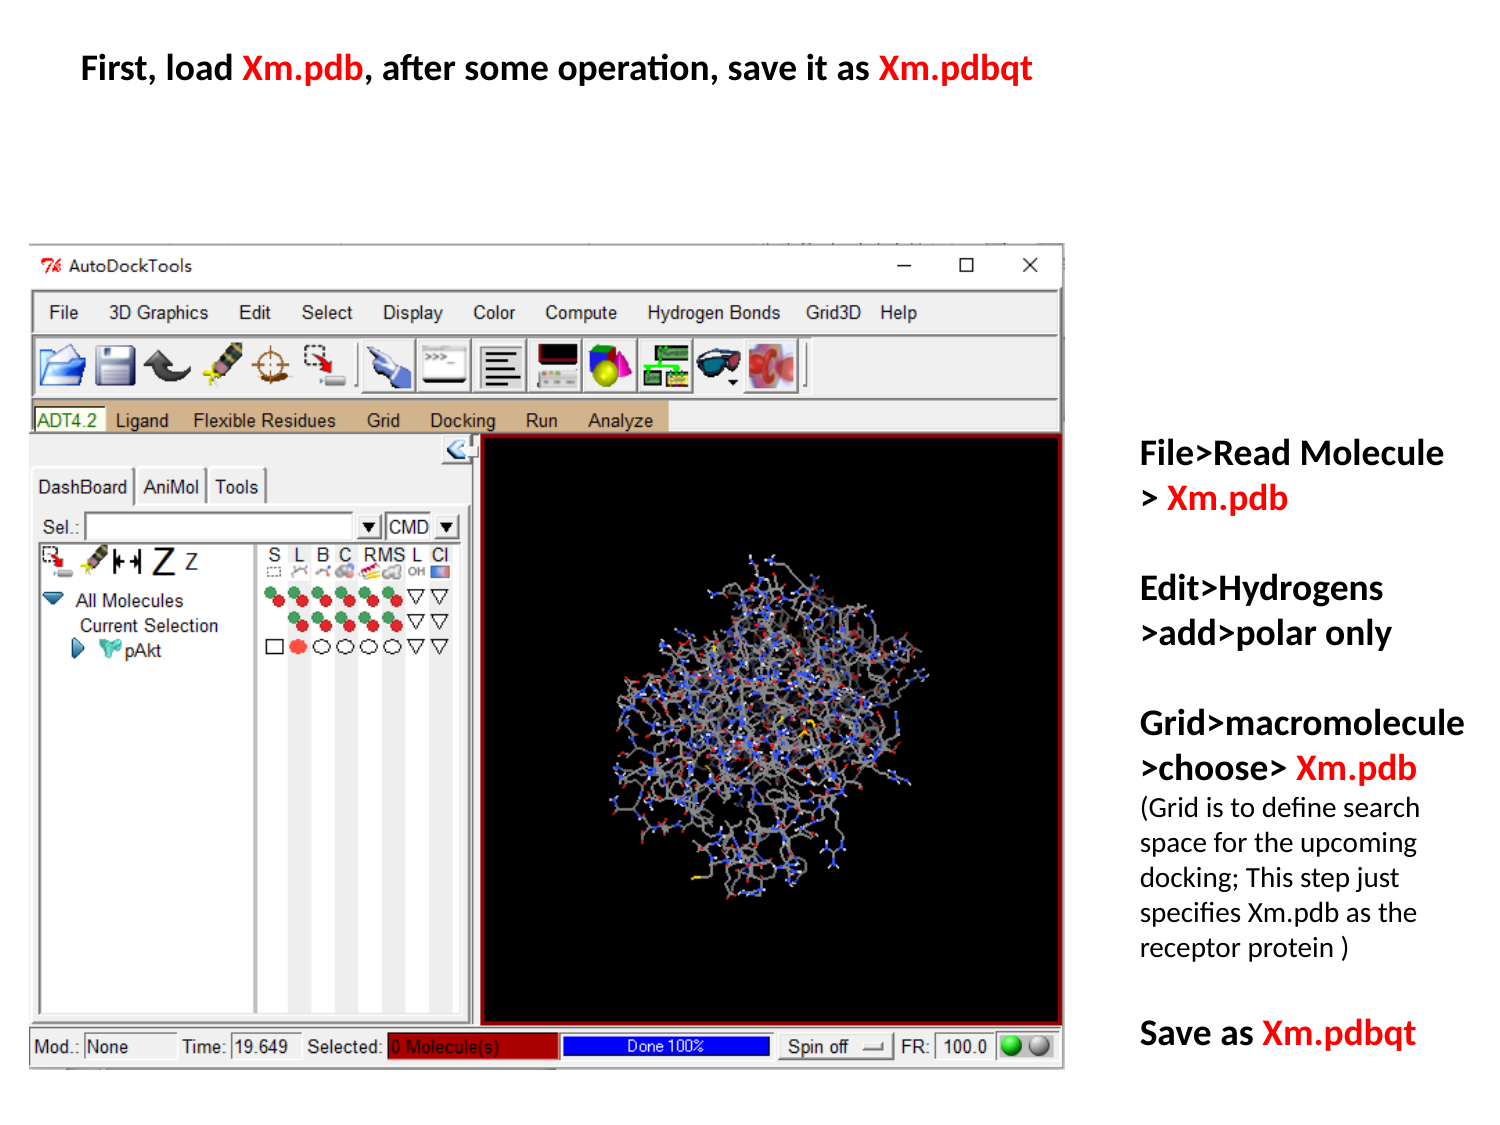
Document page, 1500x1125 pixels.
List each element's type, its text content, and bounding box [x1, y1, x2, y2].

picture [29, 243, 1066, 1071]
text_box First, load Xm.pdb, after some operation, save it as Xm.pdbqt [66, 36, 1049, 96]
text_box File>Read Molecule > Xm.pdb Edit>Hydrogens >add>polar only Grid>macromolecule >choose> Xm.pdb (Grid is to define search space for the upcoming docking; This step just specifies Xm.pdb as the receptor protein ) Save as Xm.pdbqt [1125, 420, 1483, 1106]
